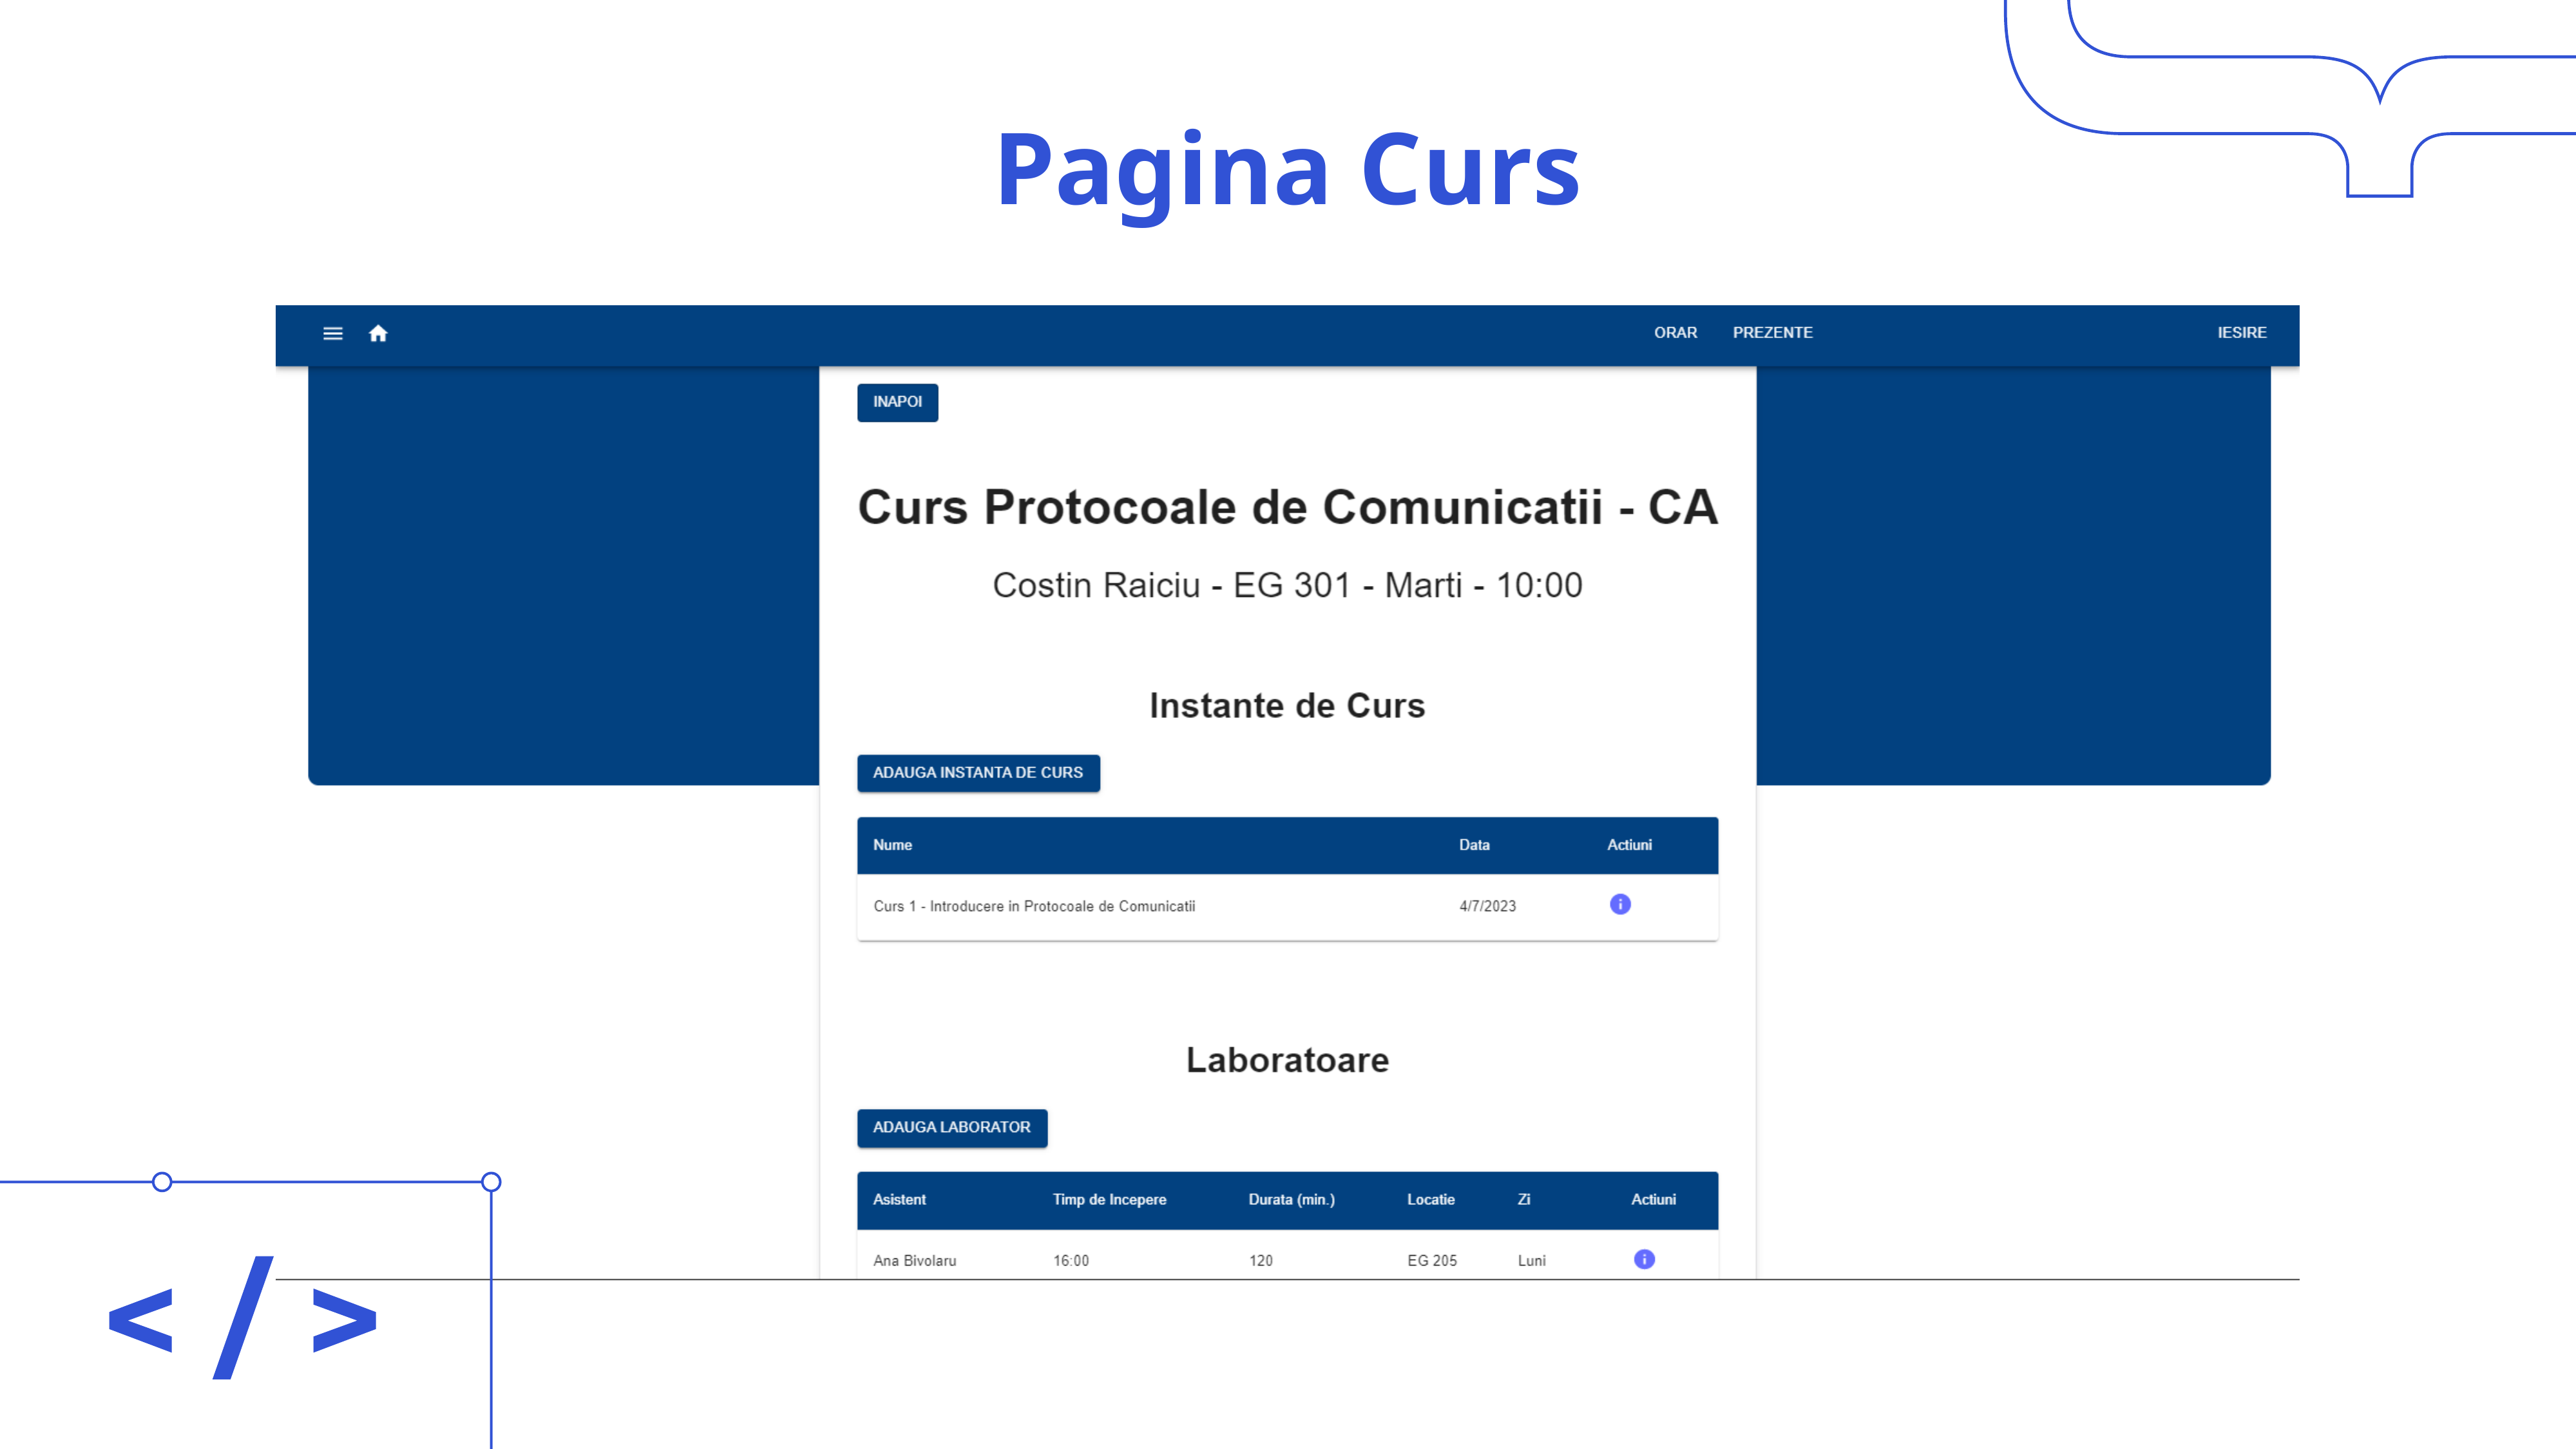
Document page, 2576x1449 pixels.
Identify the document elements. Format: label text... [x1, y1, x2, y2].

text_box Pagina Curs [730, 100, 1844, 229]
text_box [2003, 0, 2576, 198]
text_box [109, 1256, 376, 1379]
text_box [490, 1280, 493, 1449]
picture [276, 305, 2300, 1280]
text_box [0, 1171, 276, 1193]
